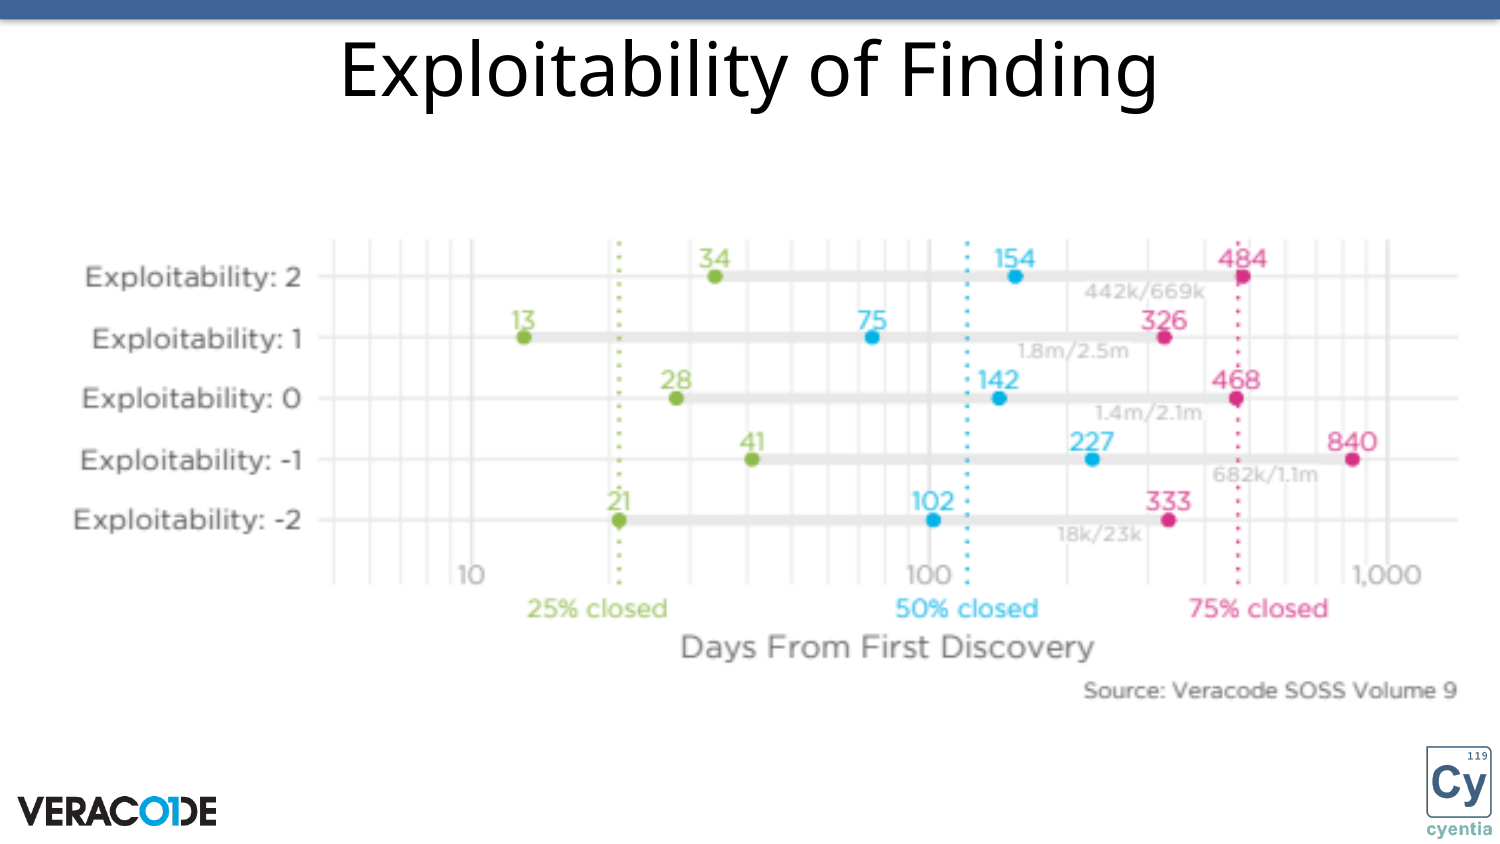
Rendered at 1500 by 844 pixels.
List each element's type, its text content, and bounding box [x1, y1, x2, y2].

picture [146, 803, 162, 820]
picture [160, 796, 172, 826]
picture [179, 796, 216, 826]
picture [57, 223, 1471, 721]
picture [17, 796, 149, 826]
title Exploitability of Finding [75, 13, 1425, 155]
